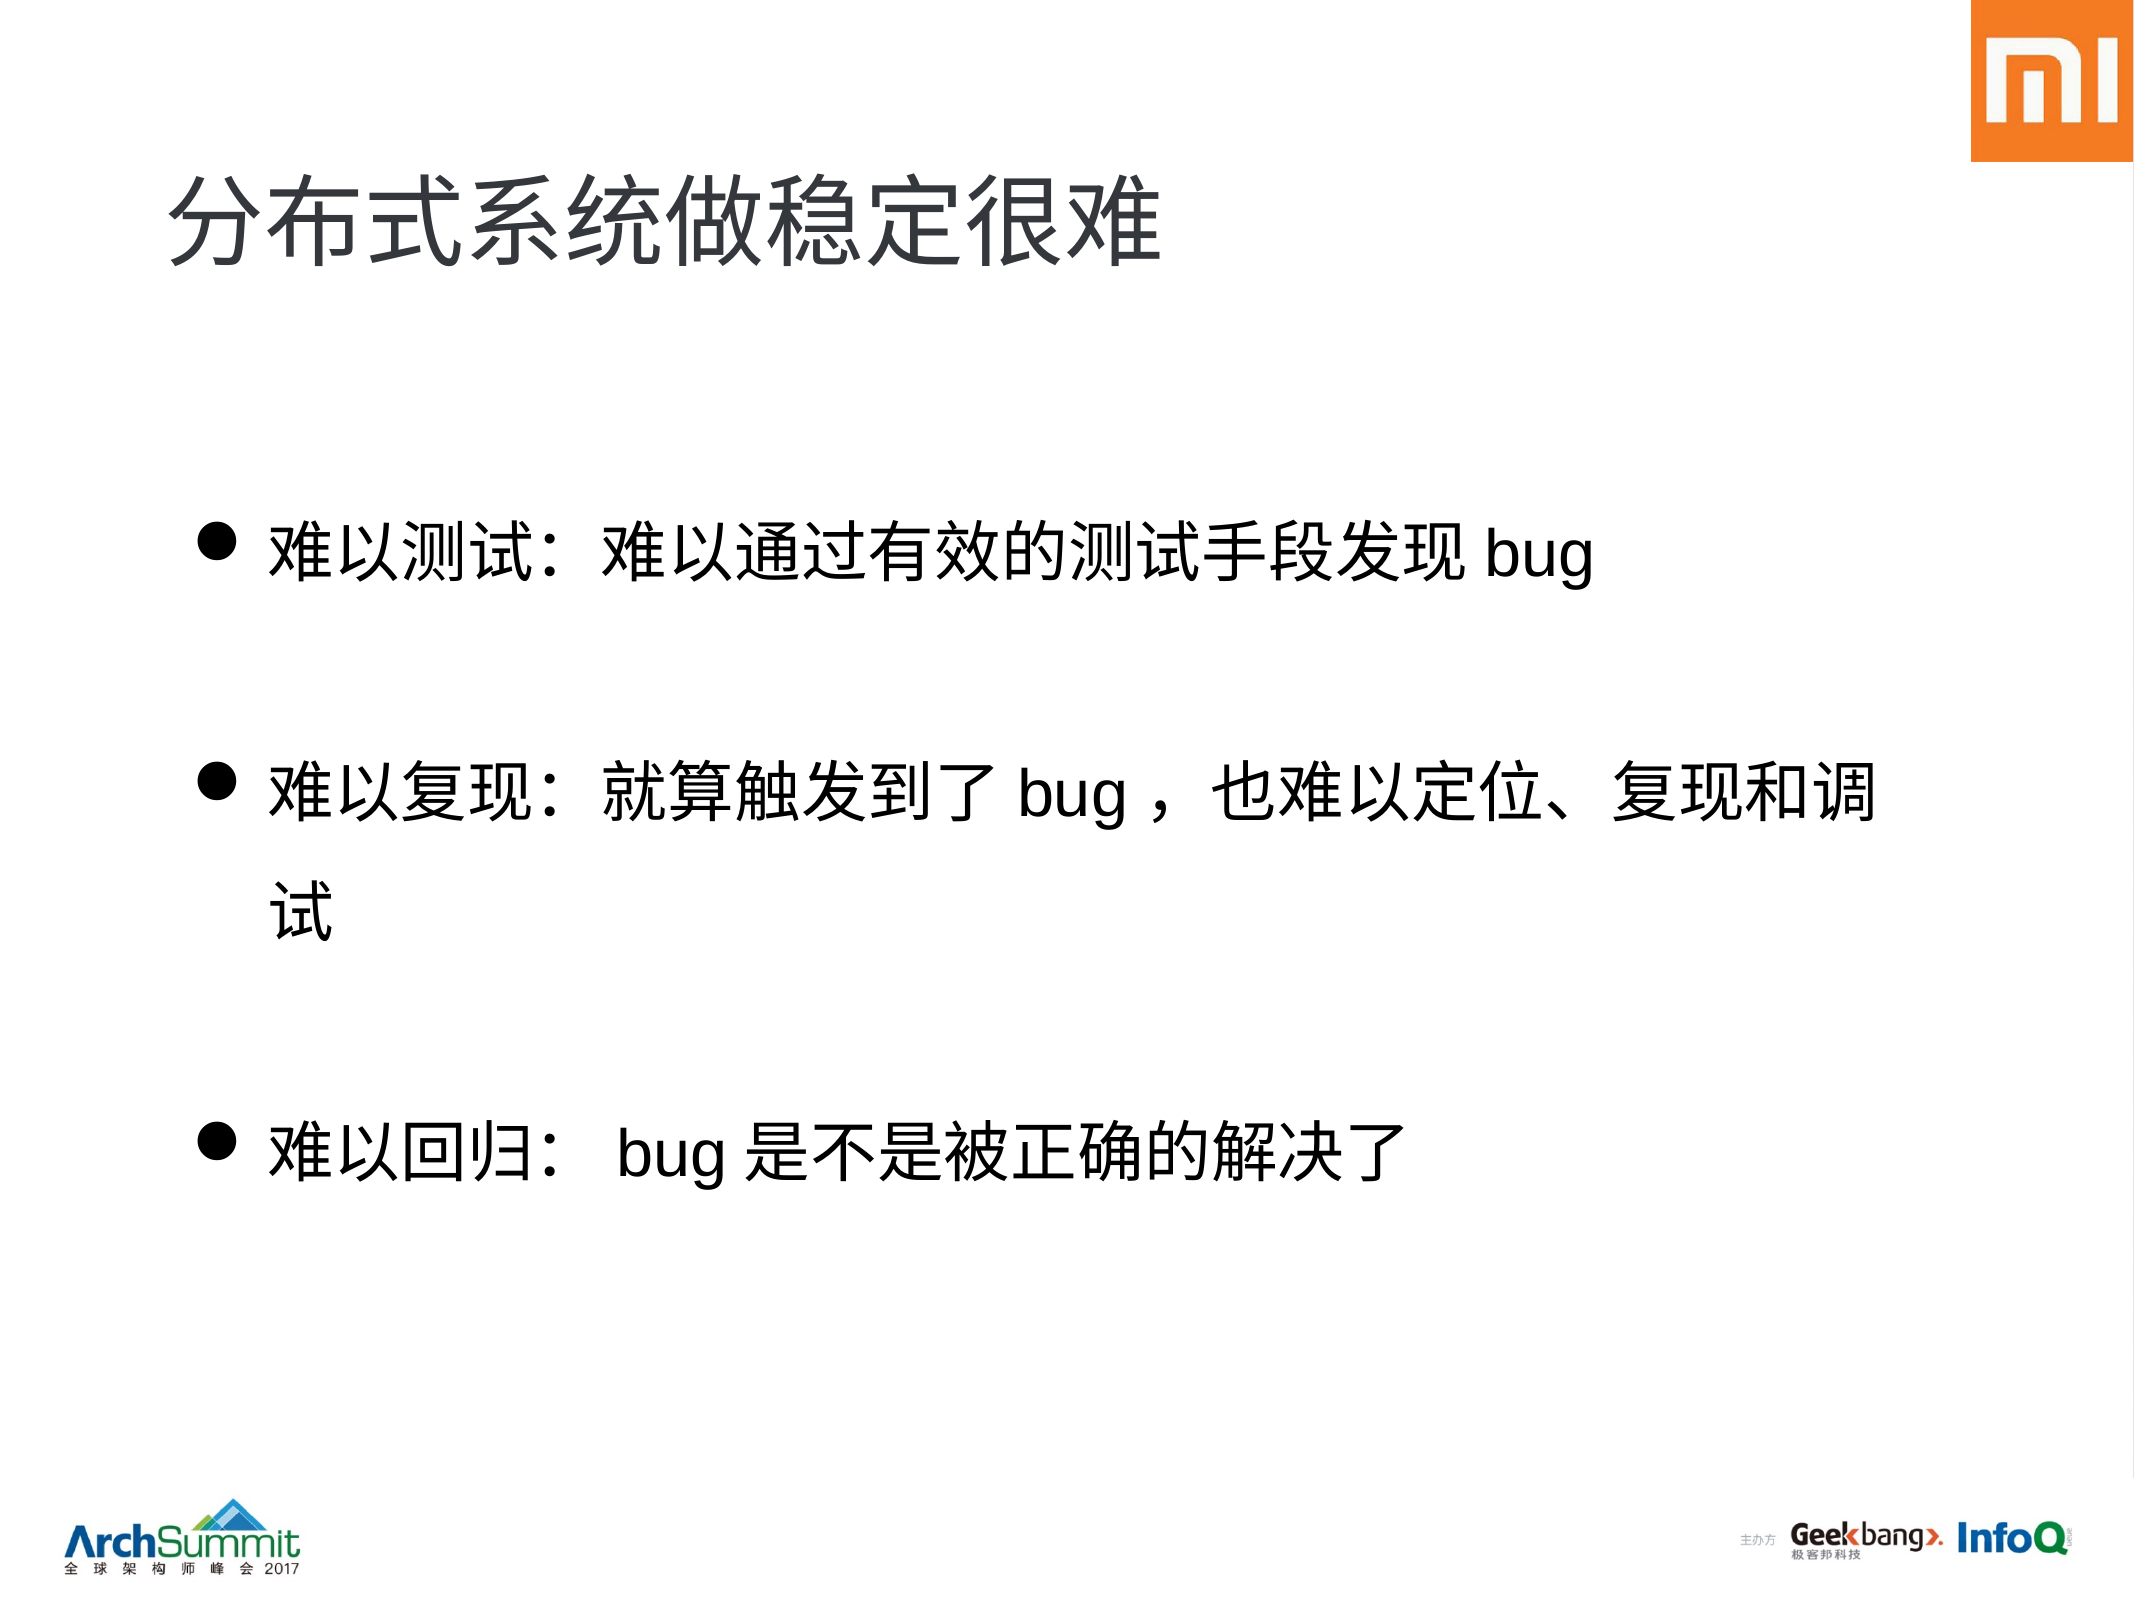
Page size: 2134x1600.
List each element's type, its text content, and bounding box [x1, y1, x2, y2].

text_box 难以测试：难以通过有效的测试手段发现bug 难以复现：就算触发到了bug，也难以定位、复现和调试 难以回归：bug是不是被正确的解决了 [183, 461, 1950, 1198]
picture [0, 0, 2134, 1600]
title 分布式系统做稳定很难 [155, 41, 1978, 397]
